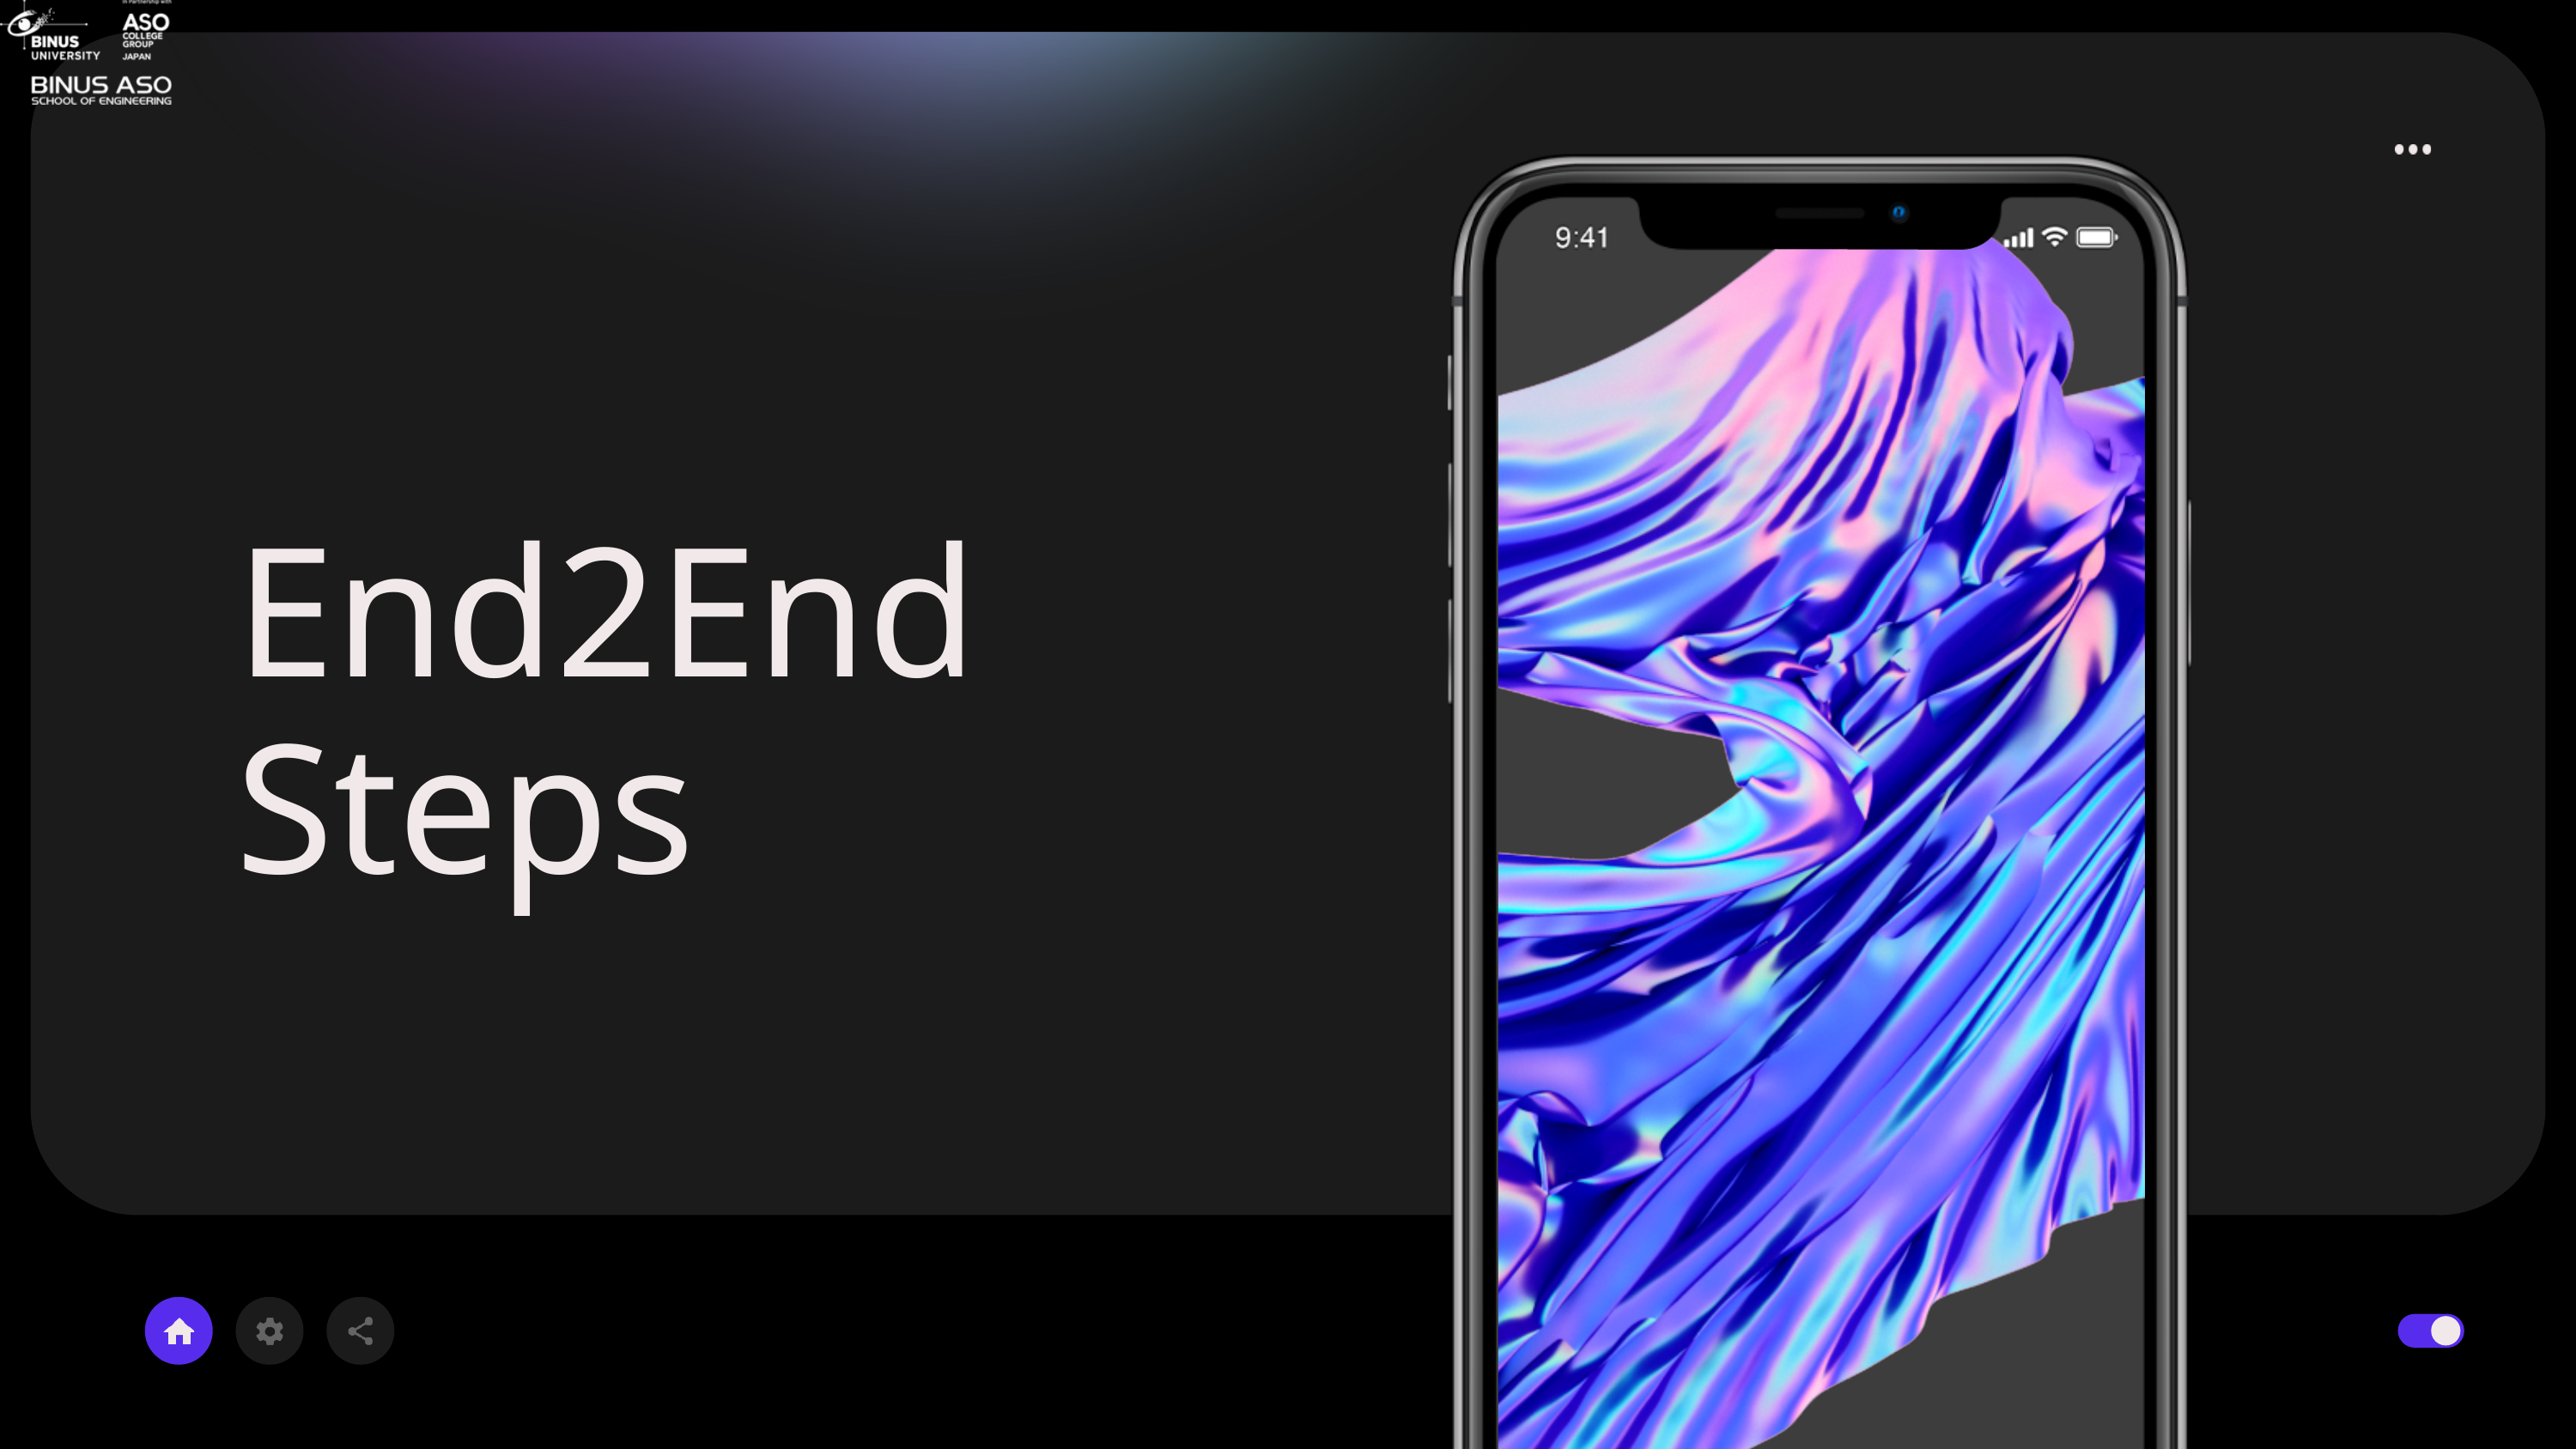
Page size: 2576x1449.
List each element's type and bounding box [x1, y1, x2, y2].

text_box [0, 0, 172, 105]
text_box [1447, 153, 2195, 1449]
text_box [326, 1296, 395, 1365]
text_box [30, 32, 2546, 1216]
text_box [235, 1296, 304, 1365]
text_box [2397, 1313, 2465, 1349]
text_box [144, 1296, 213, 1365]
